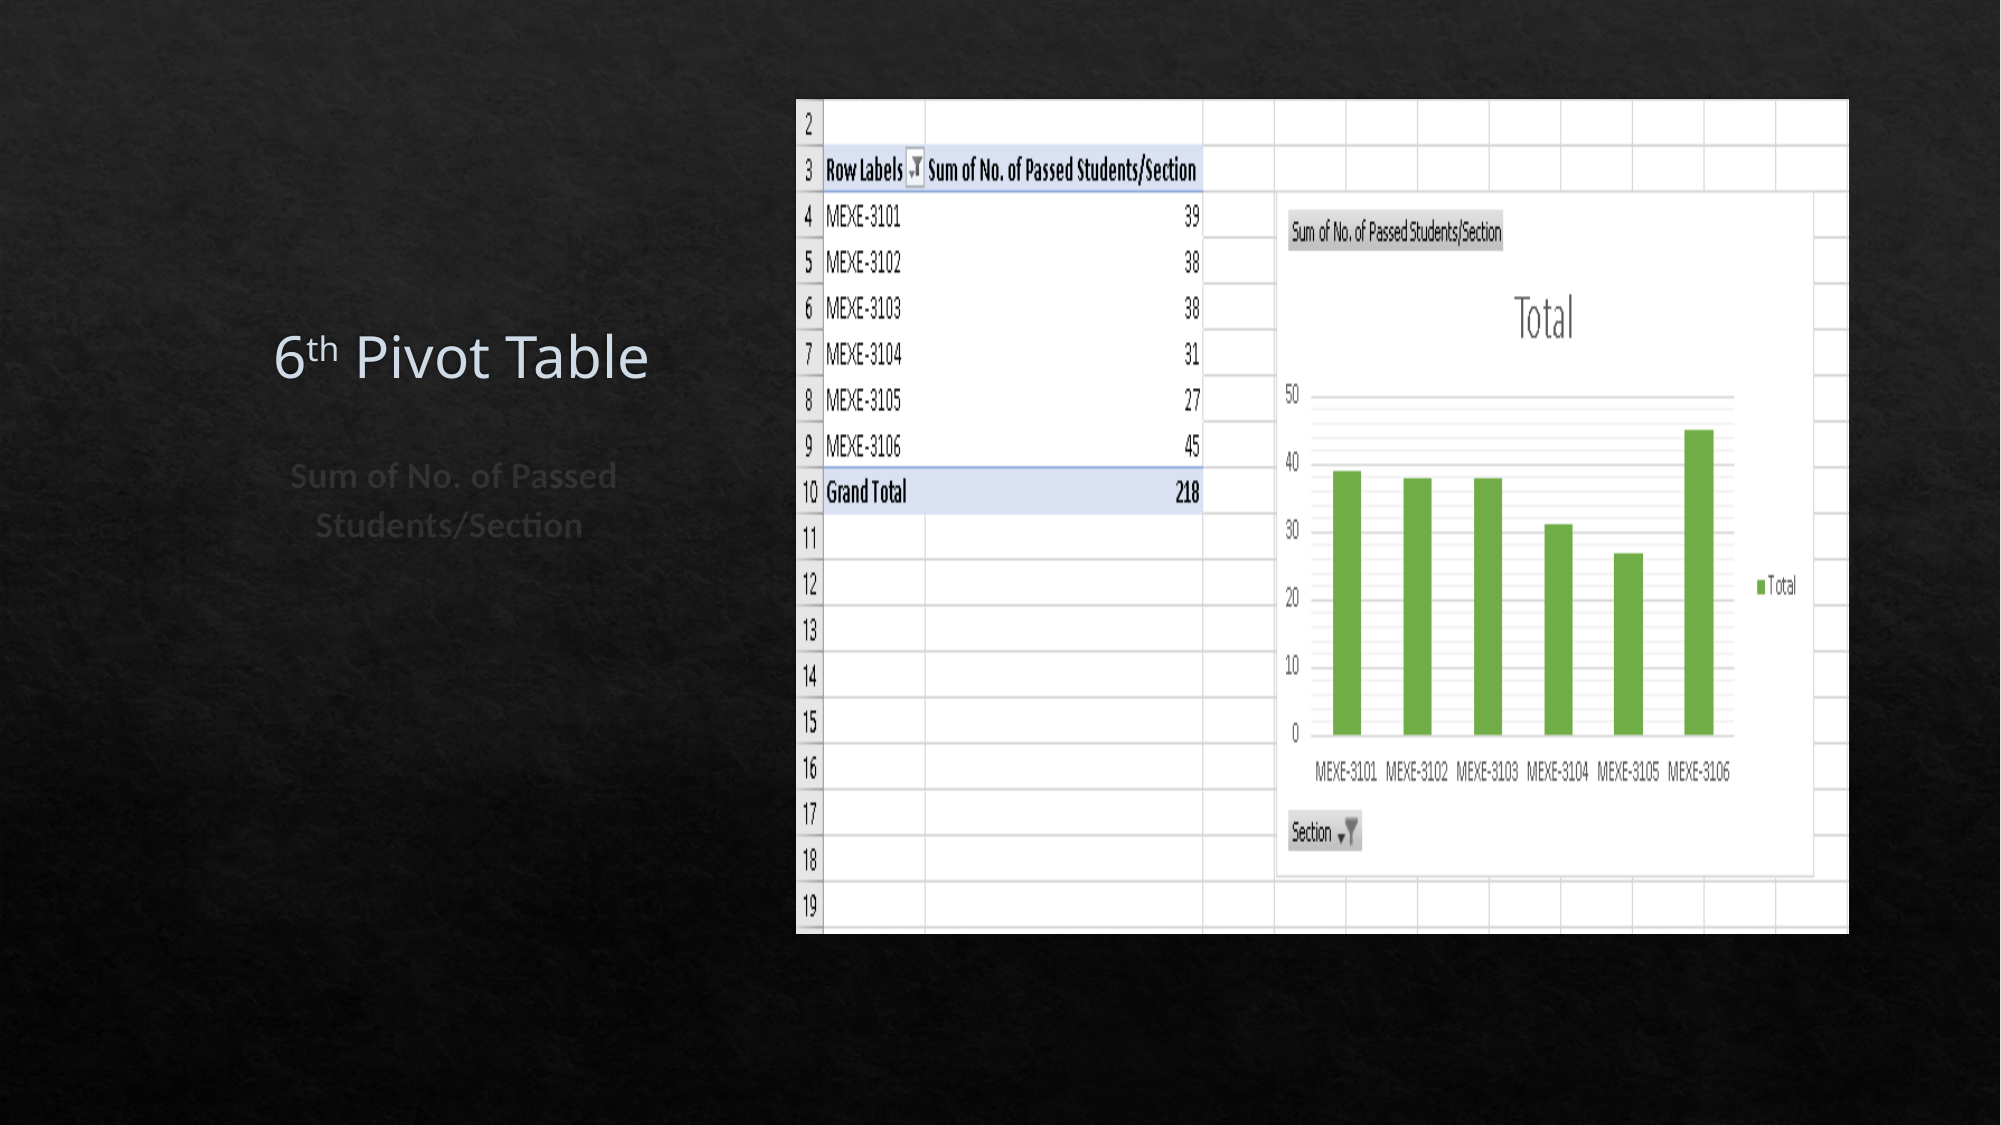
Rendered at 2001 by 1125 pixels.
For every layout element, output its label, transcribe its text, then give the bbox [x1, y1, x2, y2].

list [796, 99, 1849, 934]
title 6th Pivot Table [149, 99, 758, 399]
list Sum of No. of Passed Students/Section [149, 438, 758, 934]
